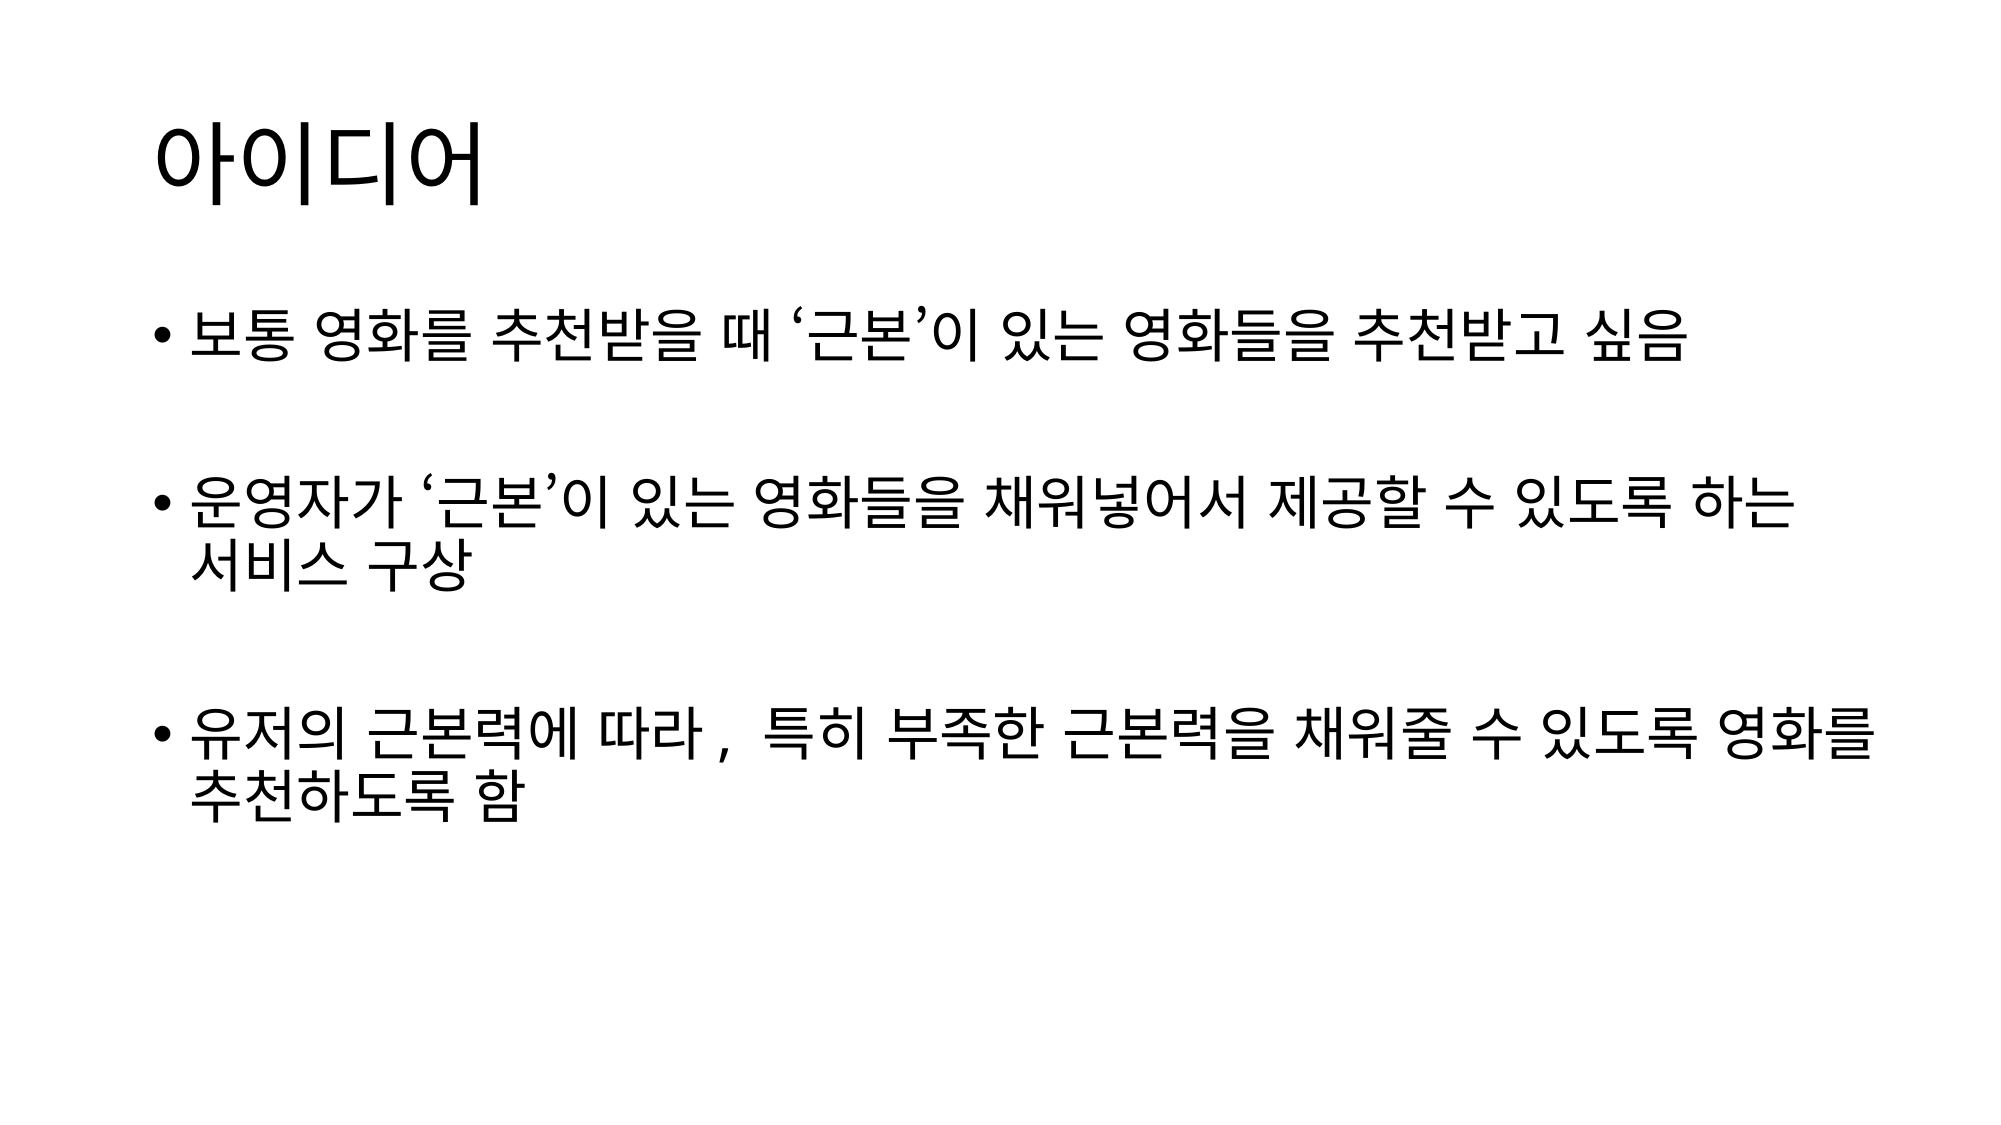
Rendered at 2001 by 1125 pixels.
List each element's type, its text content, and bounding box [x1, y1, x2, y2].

title 아이디어 [137, 59, 1863, 278]
list 보통 영화를 추천받을 때 ‘근본’이 있는 영화들을 추천받고 싶음 운영자가 ‘근본’이 있는 영화들을 채워넣어서 제공할 수 있도록 하는 서비스 구상 유저의 근본력에 따라, 특히 부족한 근본력을 채워줄 수 있도록 영화를 추천하도록 함 [137, 299, 1900, 1014]
